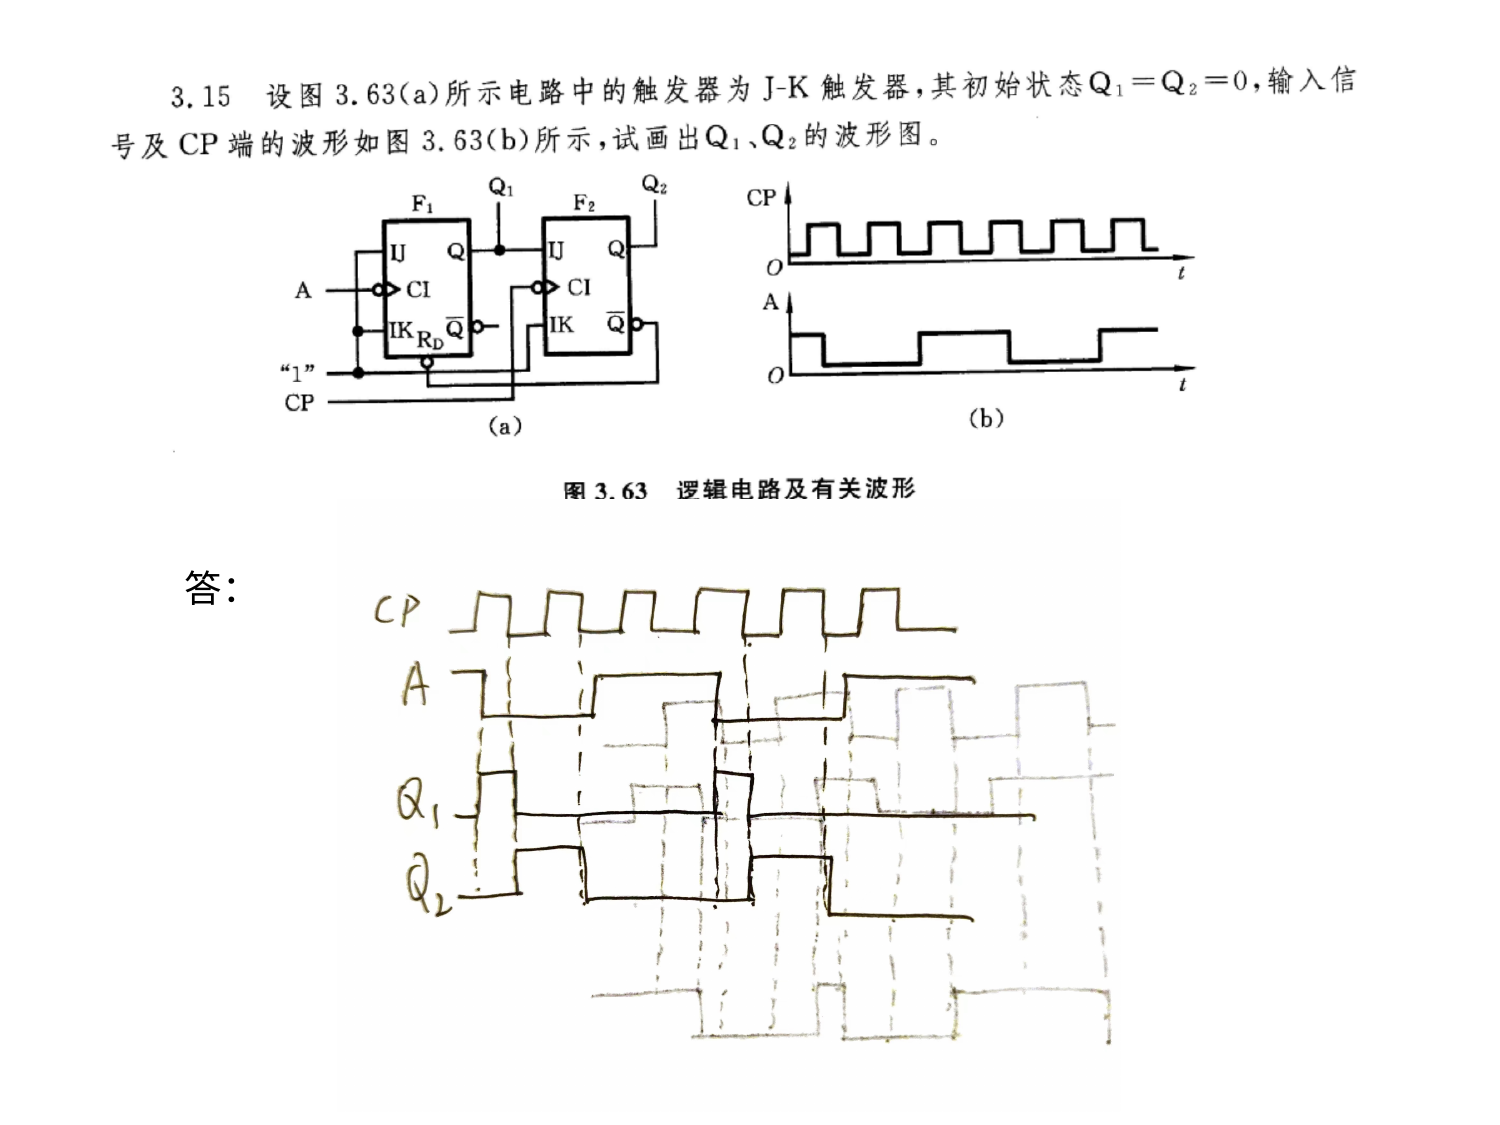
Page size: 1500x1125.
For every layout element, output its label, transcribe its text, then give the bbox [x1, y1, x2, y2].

text_box 答： [169, 558, 332, 618]
picture [74, 49, 1402, 1112]
